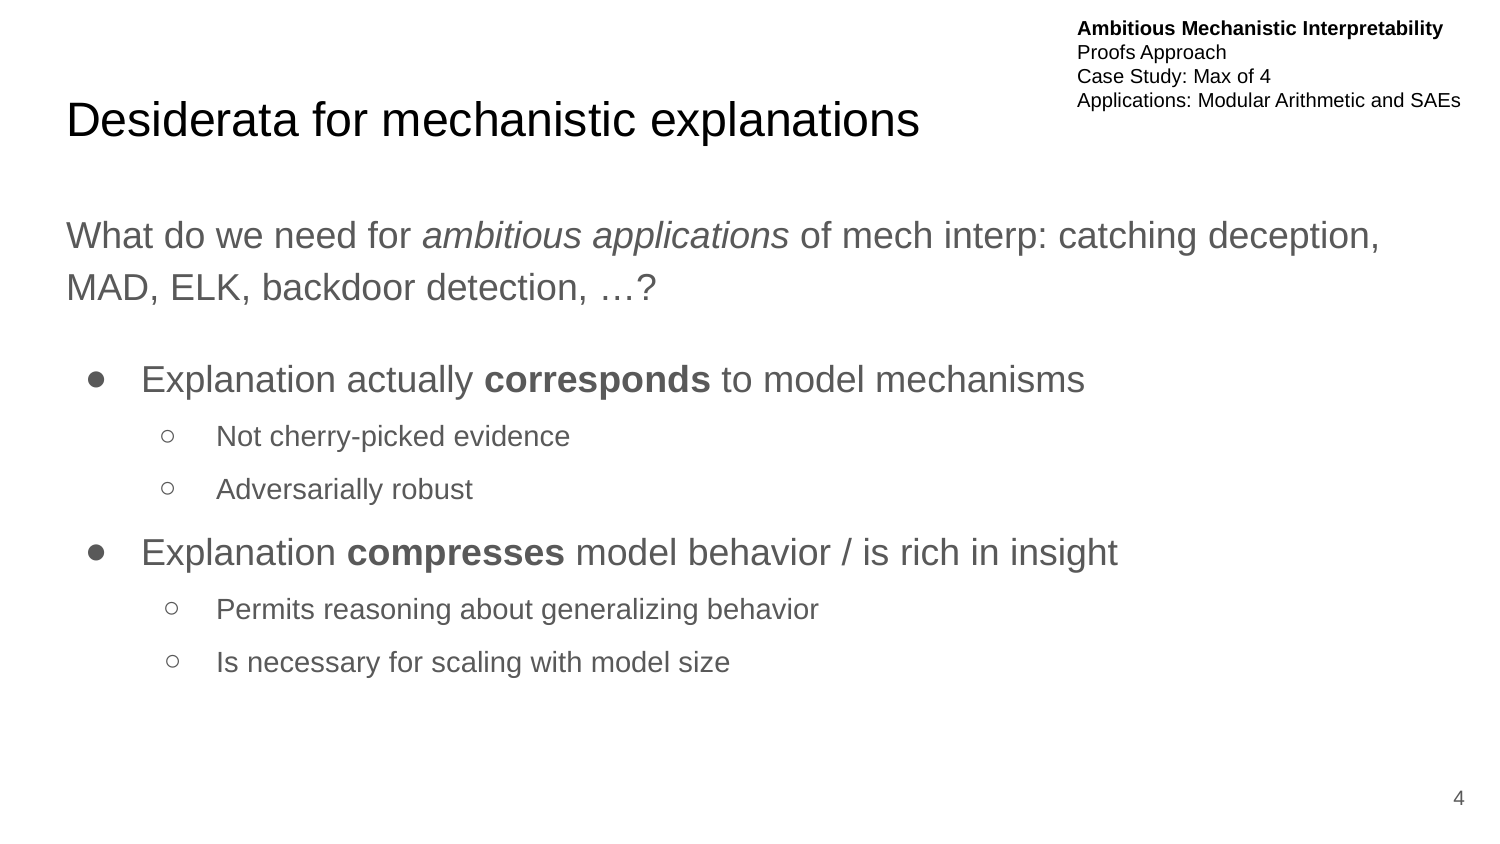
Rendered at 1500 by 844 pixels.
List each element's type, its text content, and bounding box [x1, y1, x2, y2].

title Ambitious Mechanistic Interpretability Proofs Approach Case Study: Max of 4 Applications: Modular Arithmetic and SAEs [1062, 0, 1500, 115]
slide_number ‹#› [1389, 764, 1480, 830]
title Desiderata for mechanistic explanations [51, 72, 1449, 167]
list What do we need for ambitious applications of mech interp: catching deception, MAD, ELK, backdoor detection, …? Explanation actually corresponds to model mechanisms Not cherry-picked evidence Adversarially robust Explanation compresses model behavior / is rich in insight Permits reasoning about generalizing behavior Is necessary for scaling with model size [51, 189, 1449, 844]
